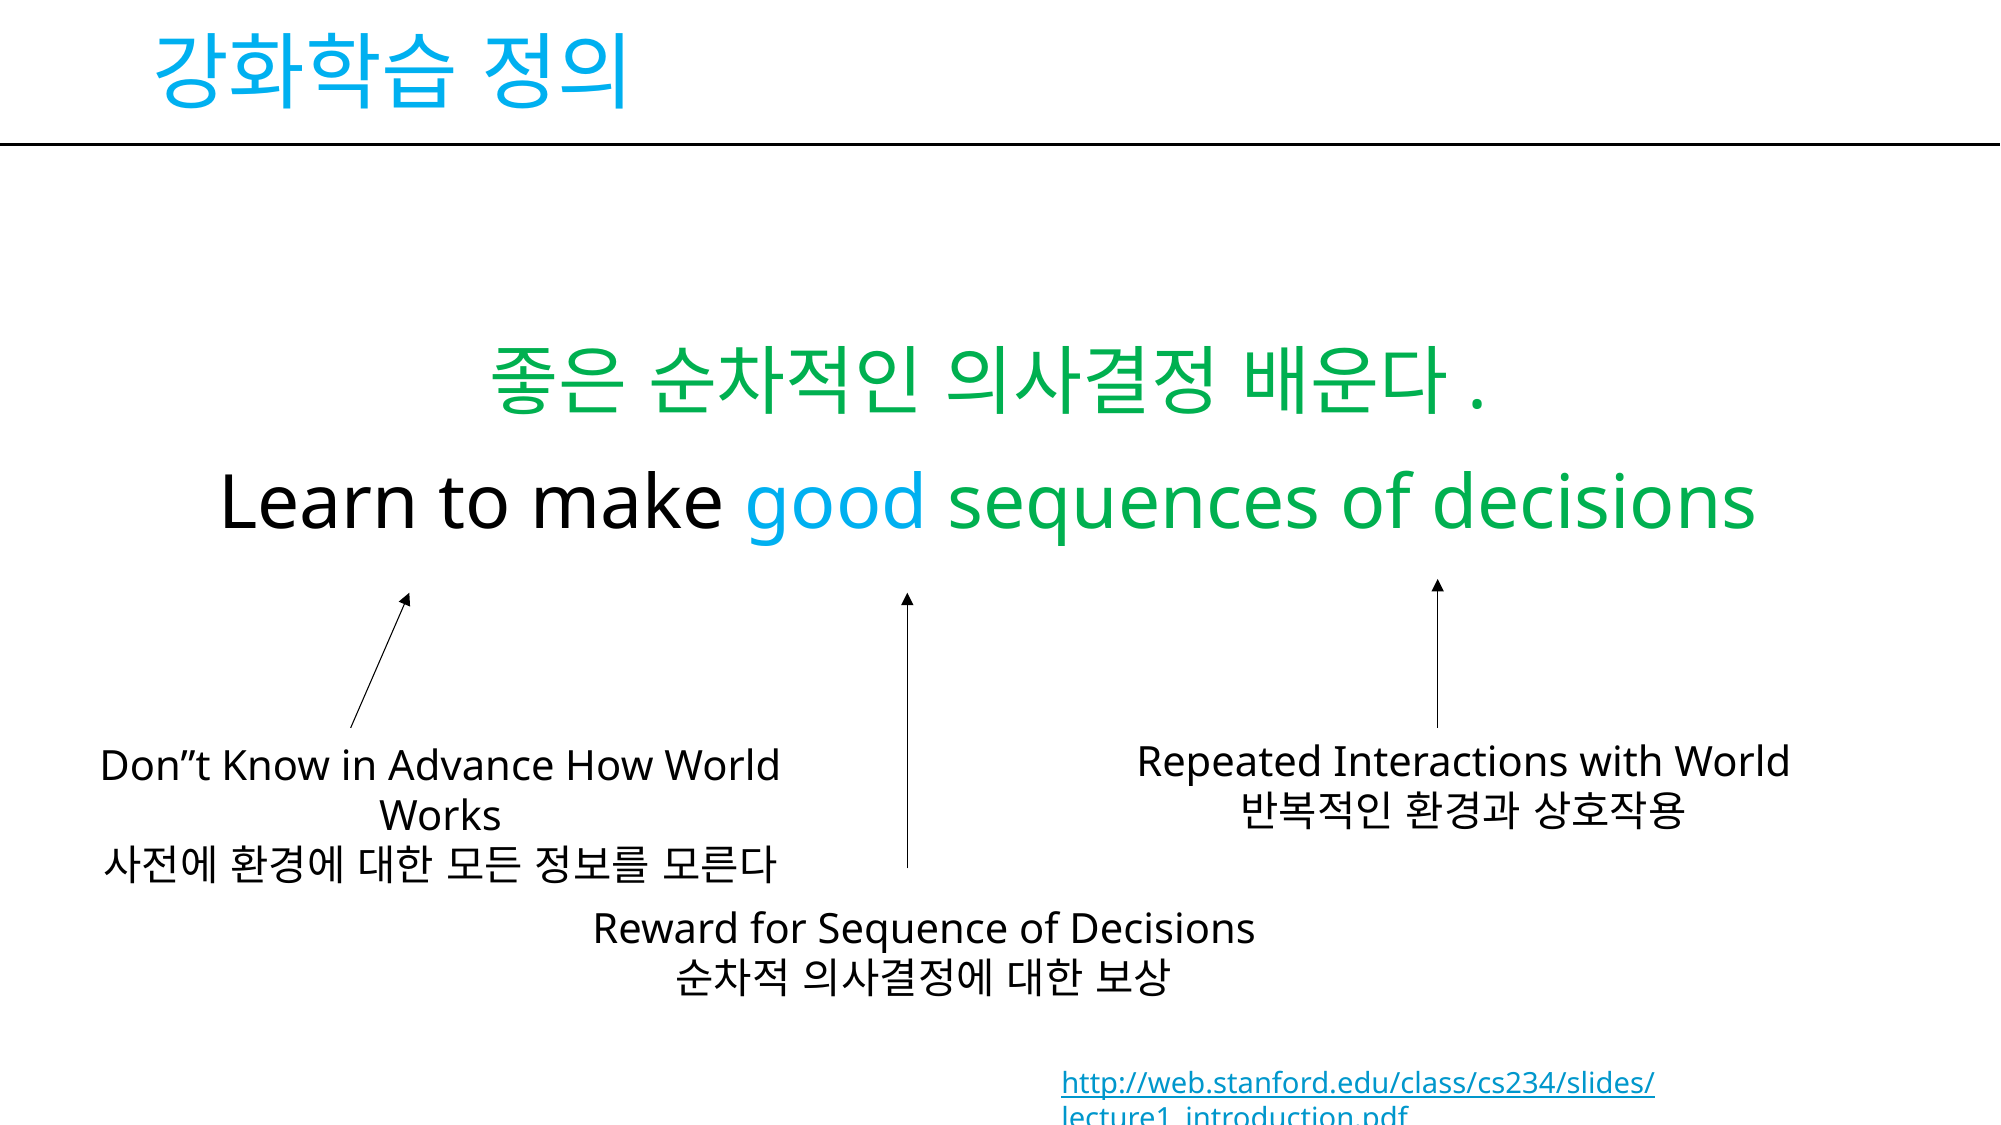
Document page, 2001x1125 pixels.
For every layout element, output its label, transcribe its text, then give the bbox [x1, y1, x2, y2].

text_box Don”t Know in Advance How World Works 사전에 환경에 대한 모든 정보를 모른다 [28, 731, 853, 897]
list 좋은 순차적인 의사결정 배운다. Learn to make good sequences of decisions [125, 316, 1851, 592]
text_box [350, 592, 410, 728]
text_box Repeated Interactions with World 반복적인 환경과 상호작용 [1100, 727, 1828, 843]
text_box Reward for Sequence of Decisions 순차적 의사결정에 대한 보상 [560, 894, 1288, 1010]
title 강화학습 정의 [137, 9, 1863, 143]
text_box http://web.stanford.edu/class/cs234/slides/lecture1_introduction.pdf [1046, 1057, 1983, 1125]
